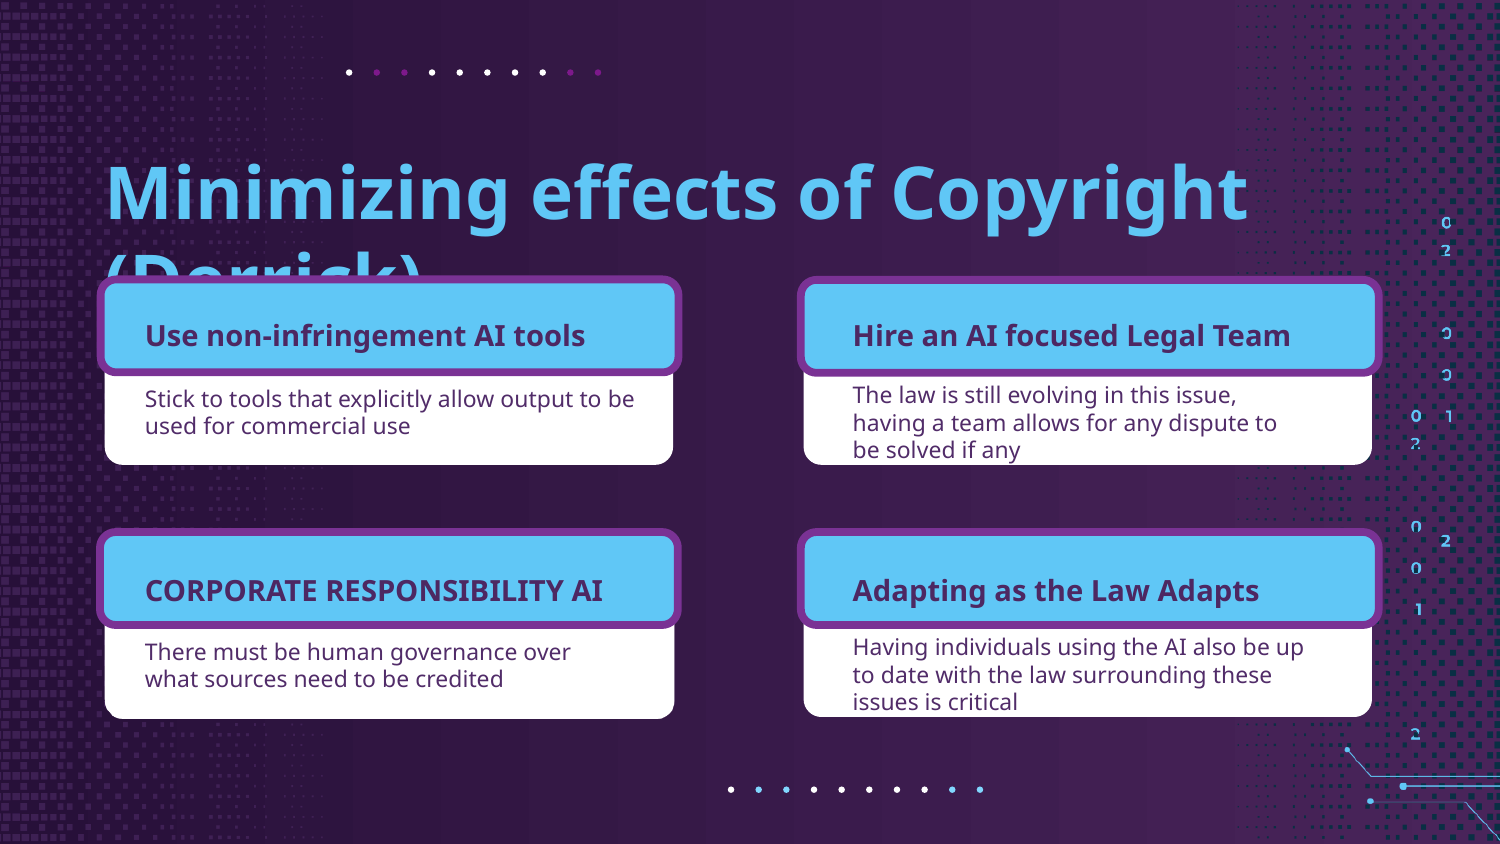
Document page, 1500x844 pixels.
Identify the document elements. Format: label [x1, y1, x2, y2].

text_box [104, 382, 674, 466]
text_box [345, 69, 602, 77]
text_box [104, 634, 674, 718]
text_box [800, 220, 1379, 374]
text_box [803, 381, 1373, 466]
text_box [99, 472, 679, 626]
picture [0, 0, 1500, 844]
text_box [100, 219, 679, 373]
text_box [727, 786, 984, 794]
text_box [800, 472, 1379, 626]
text_box [803, 634, 1373, 718]
